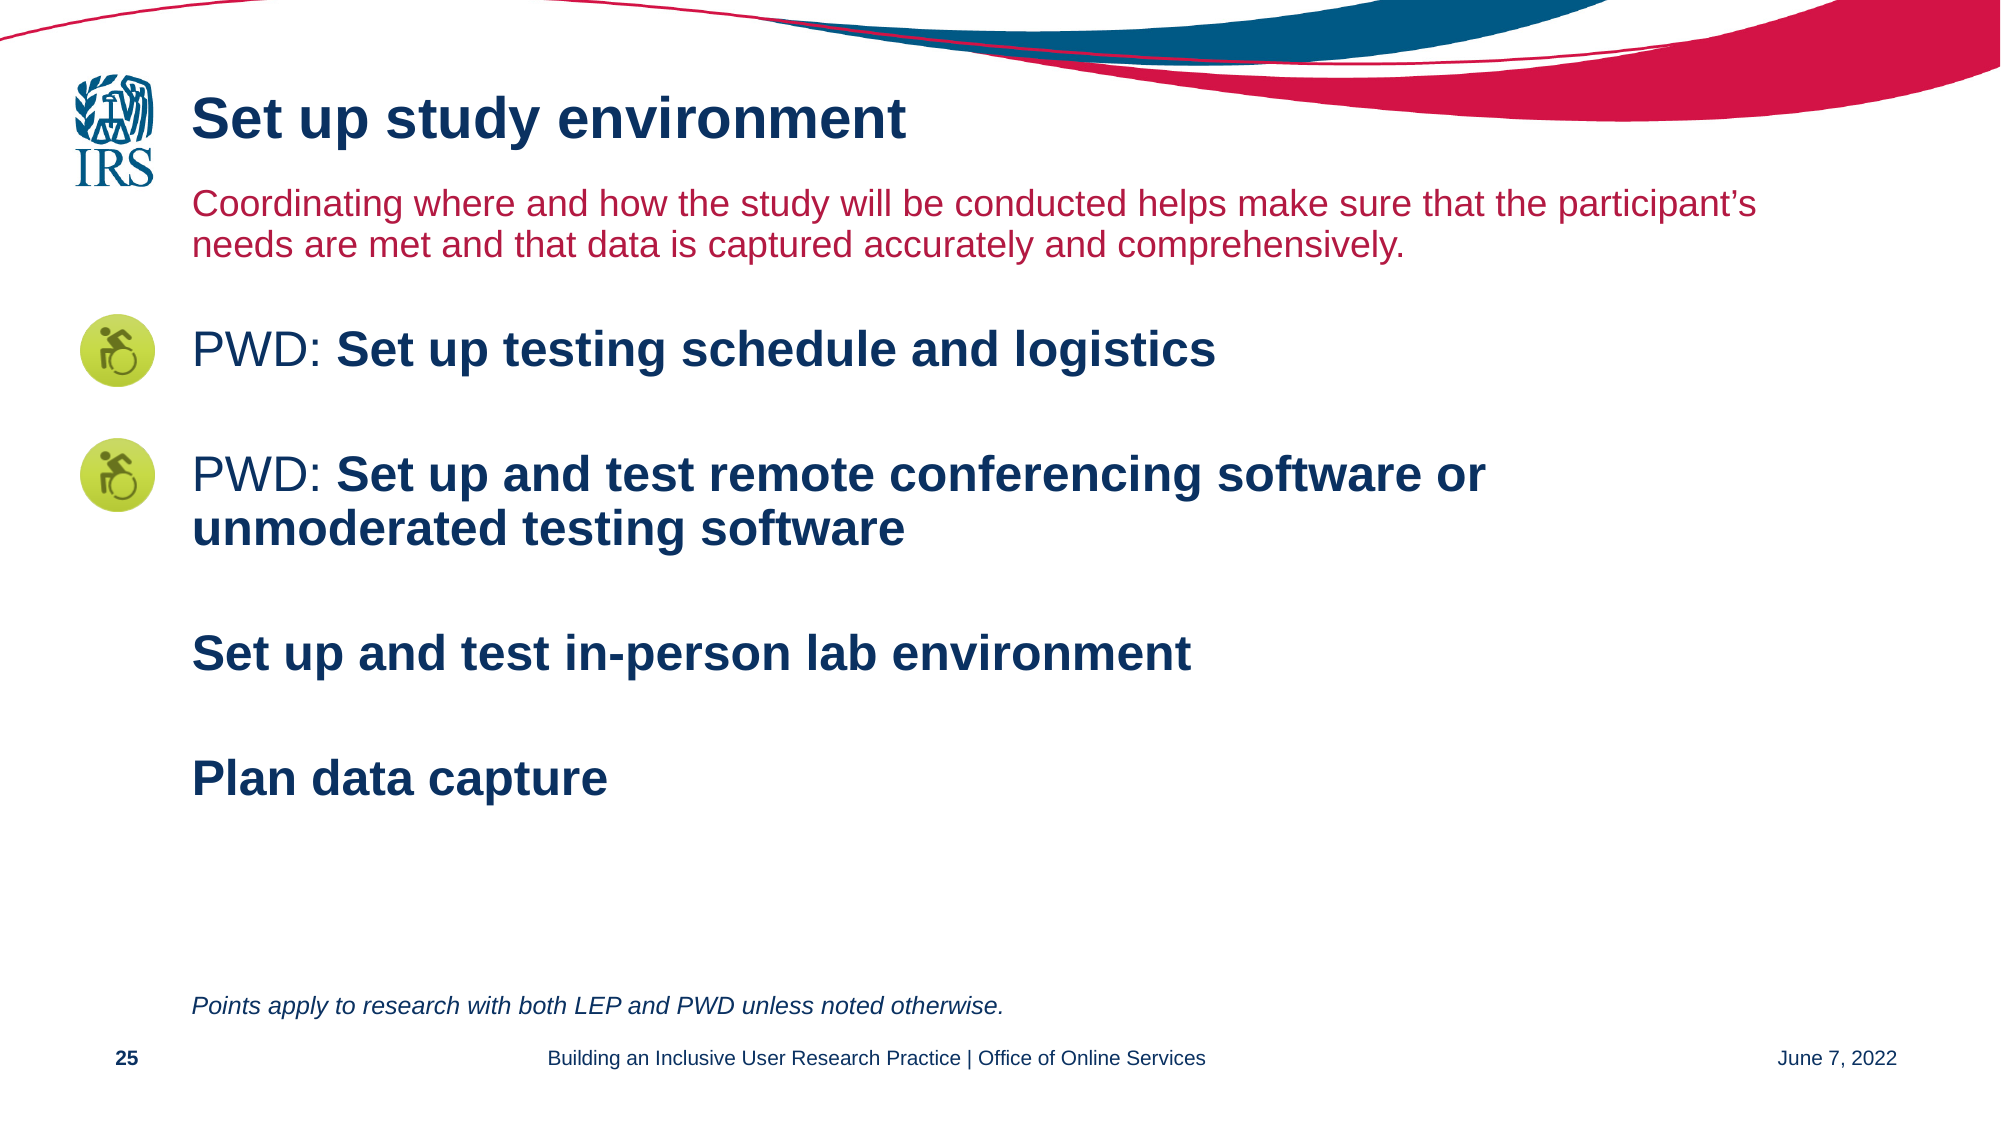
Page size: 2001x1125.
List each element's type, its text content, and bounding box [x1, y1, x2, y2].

picture [0, 0, 2001, 1125]
slide_number 25 [76, 1027, 177, 1088]
list PWD: Set up testing schedule and logistics PWD: Set up and test remote conferencing software or unmoderated testing software Set up and test in-person lab environment Plan data capture [176, 315, 1822, 1002]
footer Building an Inclusive User Research Practice | Office of Online Services [532, 1027, 1333, 1088]
text_box Coordinating where and how the study will be conducted helps make sure that the participant’s needs are met and that data is captured accurately and comprehensively. [176, 176, 1824, 266]
title Set up study environment [176, 63, 1565, 176]
text_box Points apply to research with both LEP and PWD unless noted otherwise. [176, 982, 1070, 1027]
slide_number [1463, 1027, 1913, 1088]
